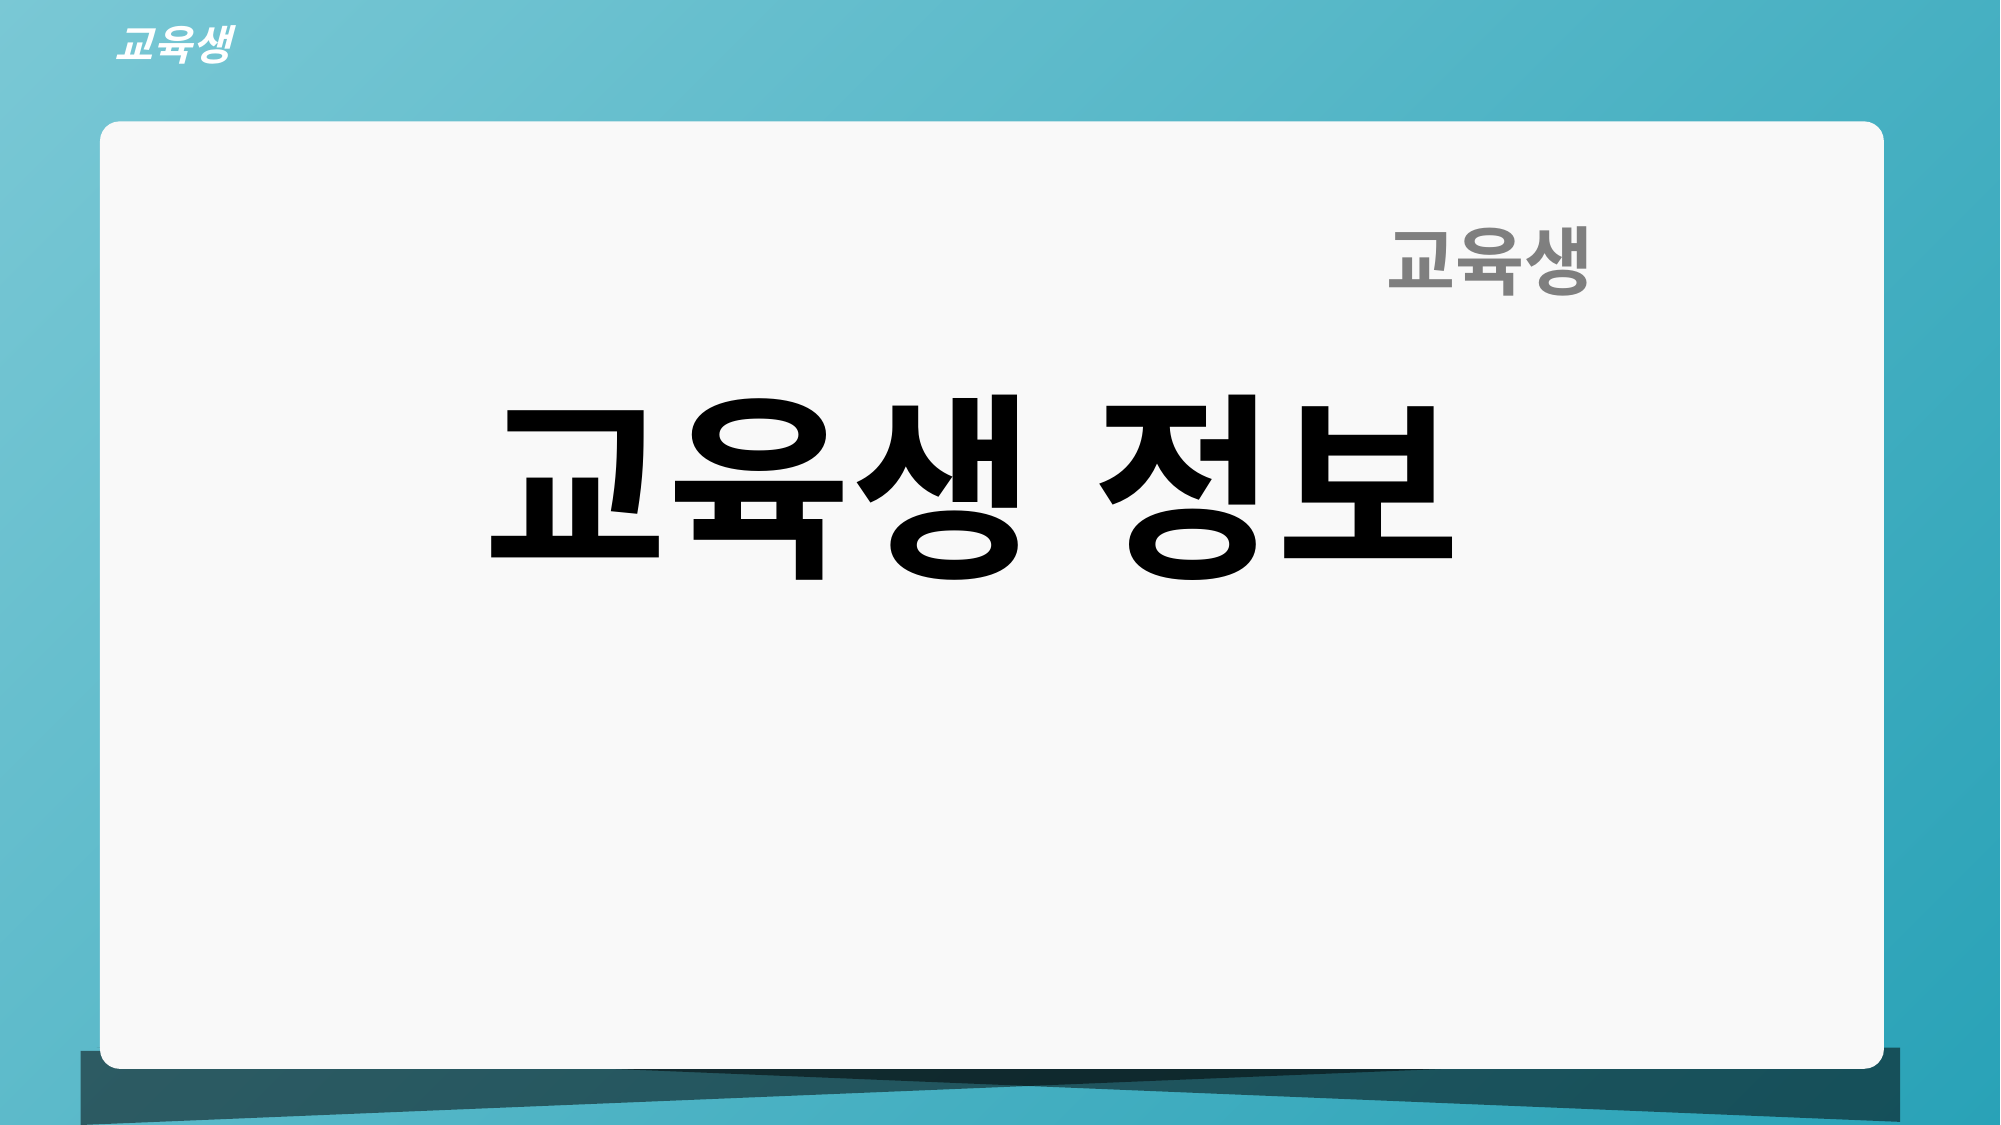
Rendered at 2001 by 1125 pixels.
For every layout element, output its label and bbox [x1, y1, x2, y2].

text_box [80, 11, 1901, 1125]
